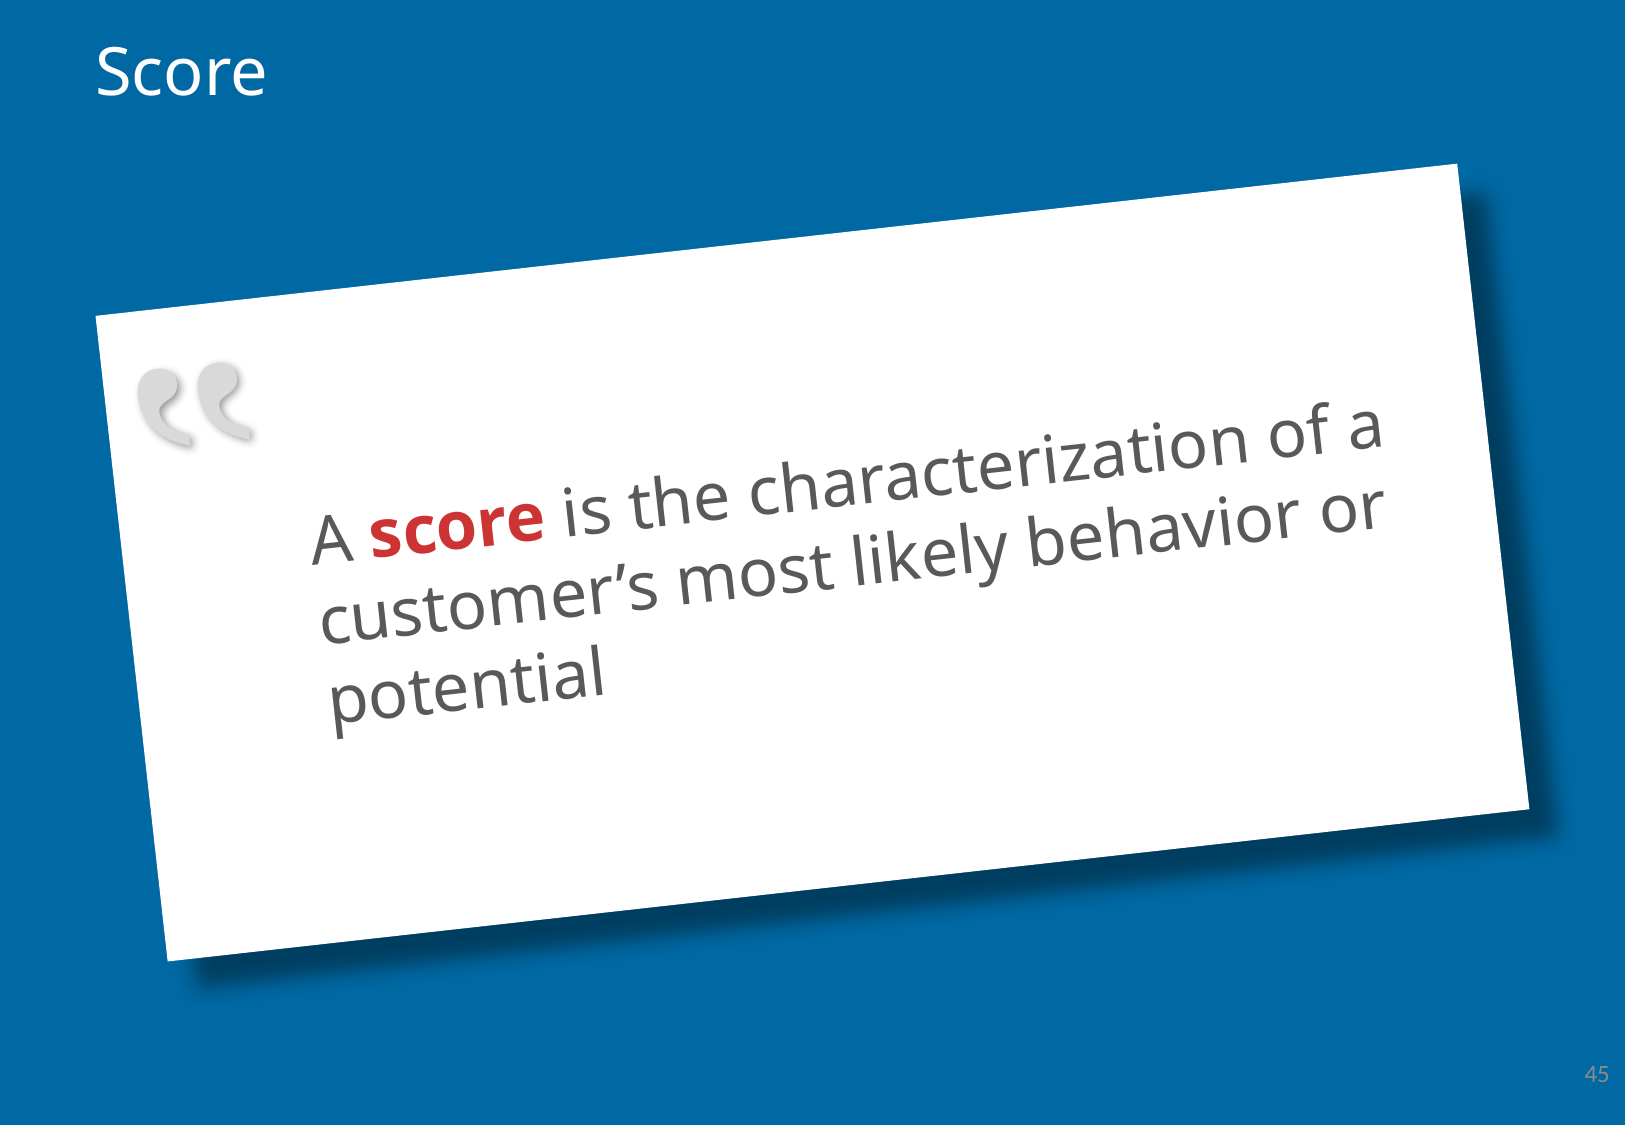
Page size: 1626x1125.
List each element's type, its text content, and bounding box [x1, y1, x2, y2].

slide_number 45 [1245, 1042, 1625, 1103]
list A score is the characterization of a customer’s most likely behavior or potential [269, 184, 1505, 926]
title Score [80, 0, 1543, 138]
